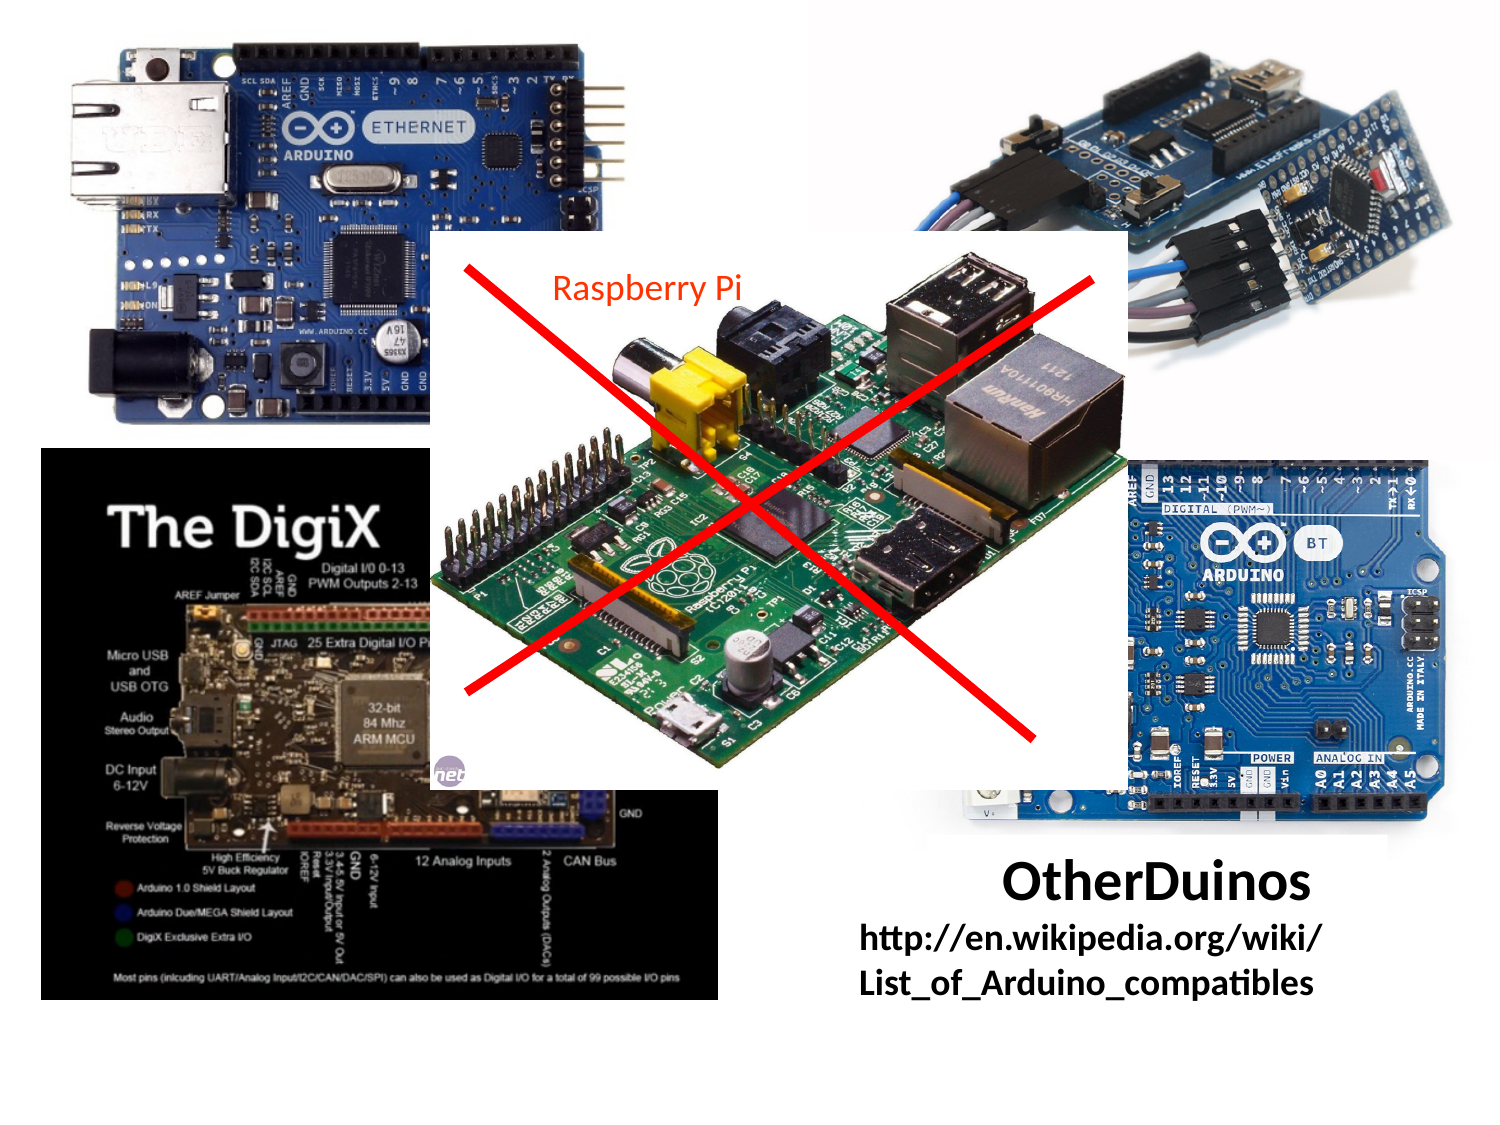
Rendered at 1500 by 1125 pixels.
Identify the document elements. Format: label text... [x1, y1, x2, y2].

picture [40, 30, 718, 1000]
picture [773, 0, 1500, 893]
text_box http://en.wikipedia.org/wiki/List_of_Arduino_compatibles [844, 905, 1465, 1011]
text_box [430, 231, 1128, 791]
text_box OtherDuinos [927, 901, 1388, 905]
